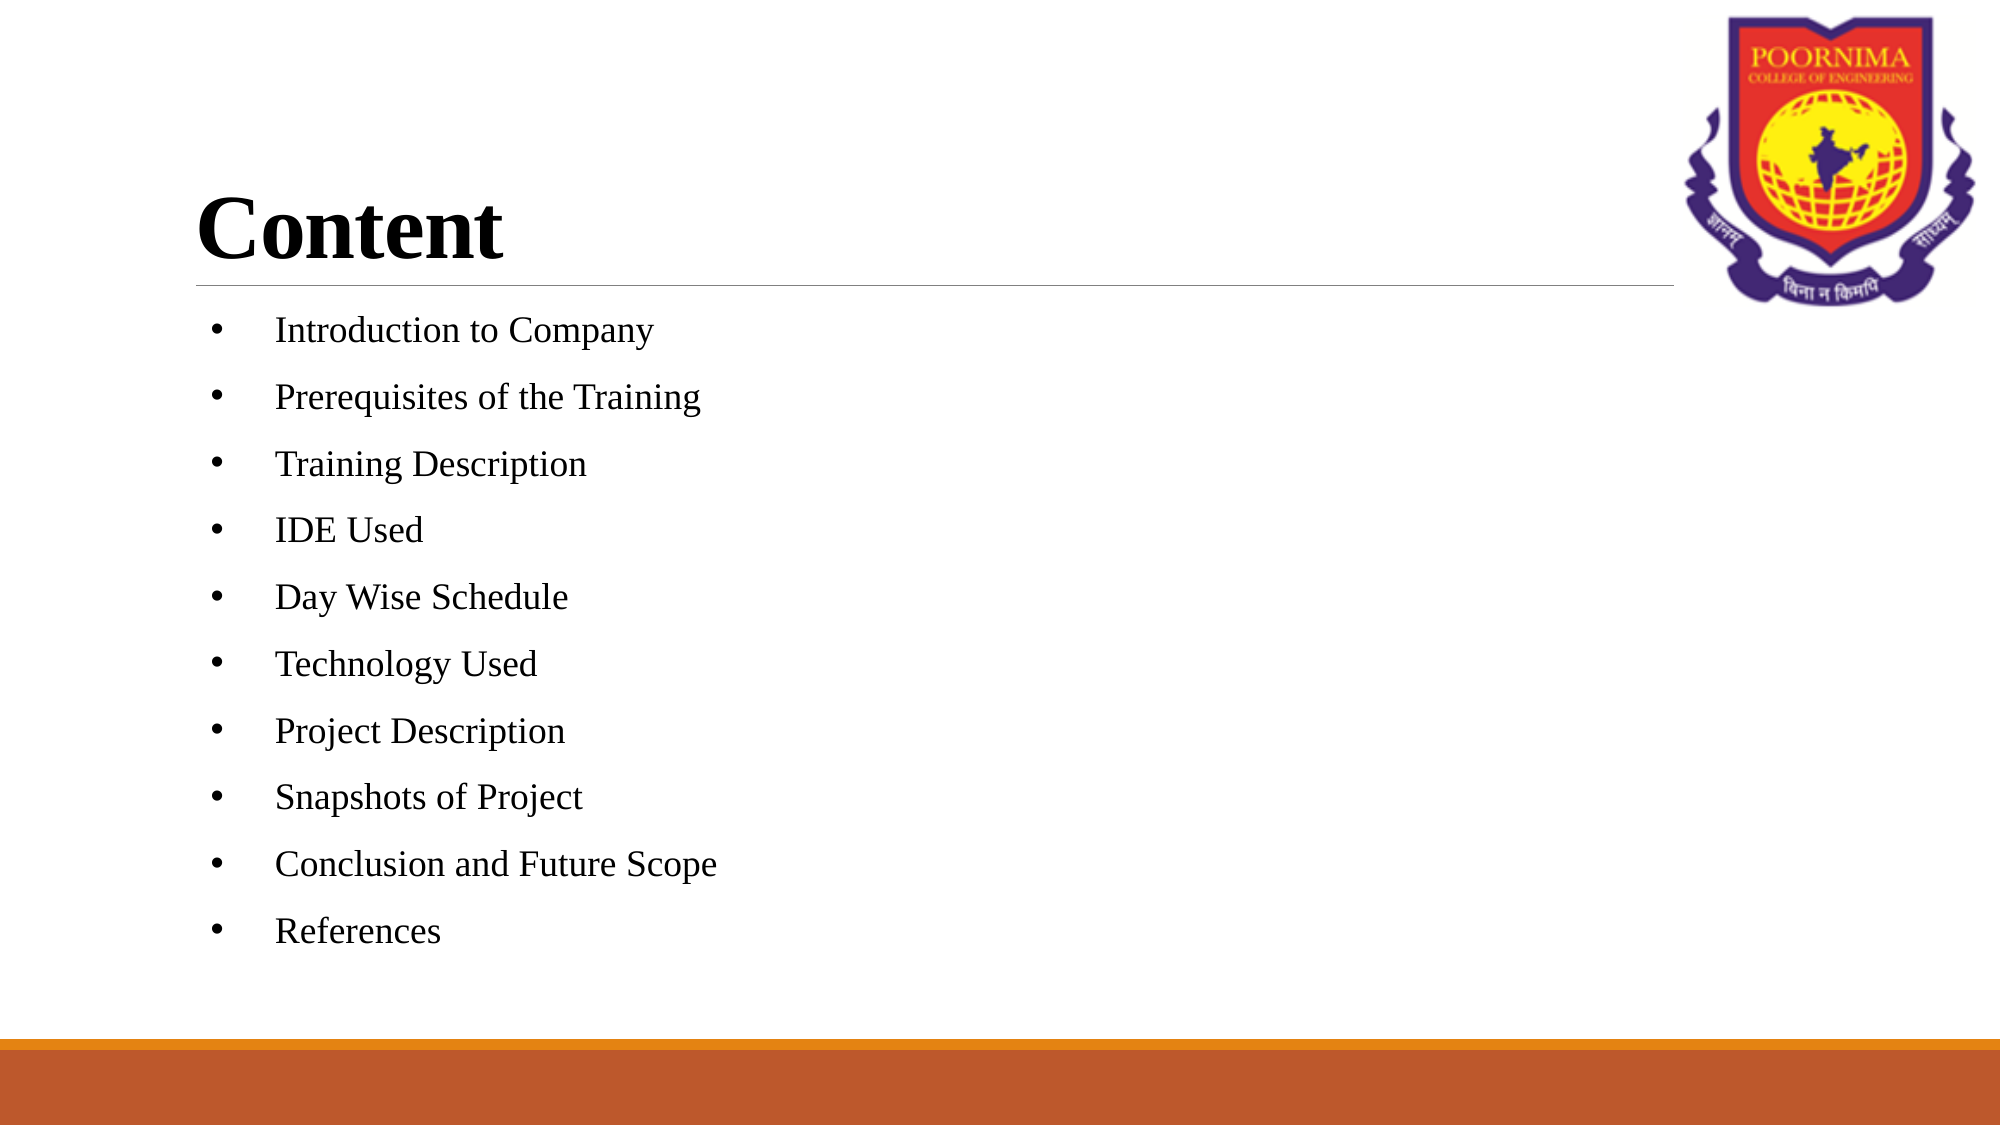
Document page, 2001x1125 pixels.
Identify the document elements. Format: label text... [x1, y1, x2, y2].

title Content [180, 47, 1536, 285]
list Introduction to Company Prerequisites of the Training Training Description IDE Used Day Wise Schedule Technology Used Project Description Snapshots of Project Conclusion and Future Scope References [180, 302, 1830, 963]
picture [1674, 1, 1986, 323]
